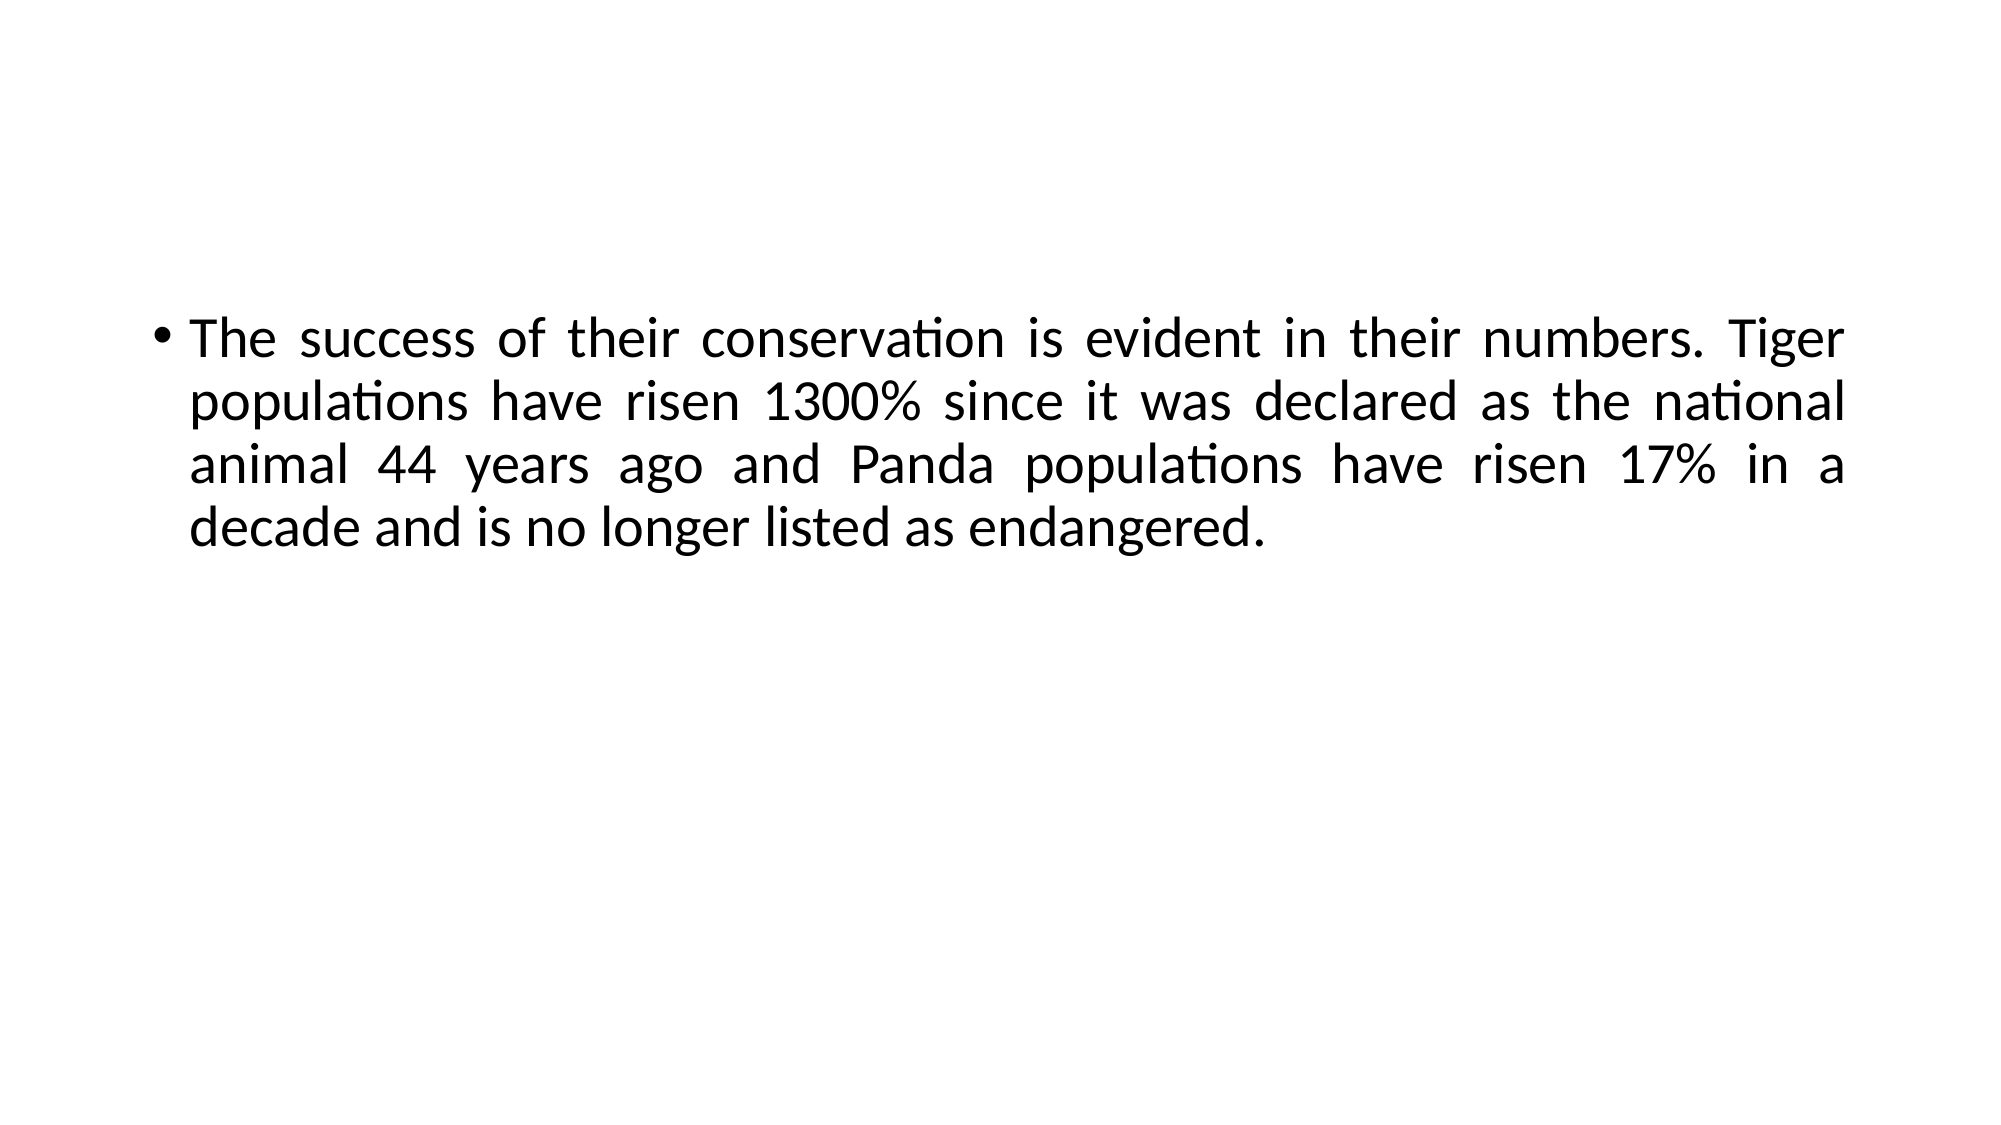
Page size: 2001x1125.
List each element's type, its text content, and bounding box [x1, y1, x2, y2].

list The success of their conservation is evident in their numbers. Tiger populations have risen 1300% since it was declared as the national animal 44 years ago and Panda populations have risen 17% in a decade and is no longer listed as endangered. [137, 299, 1863, 1014]
